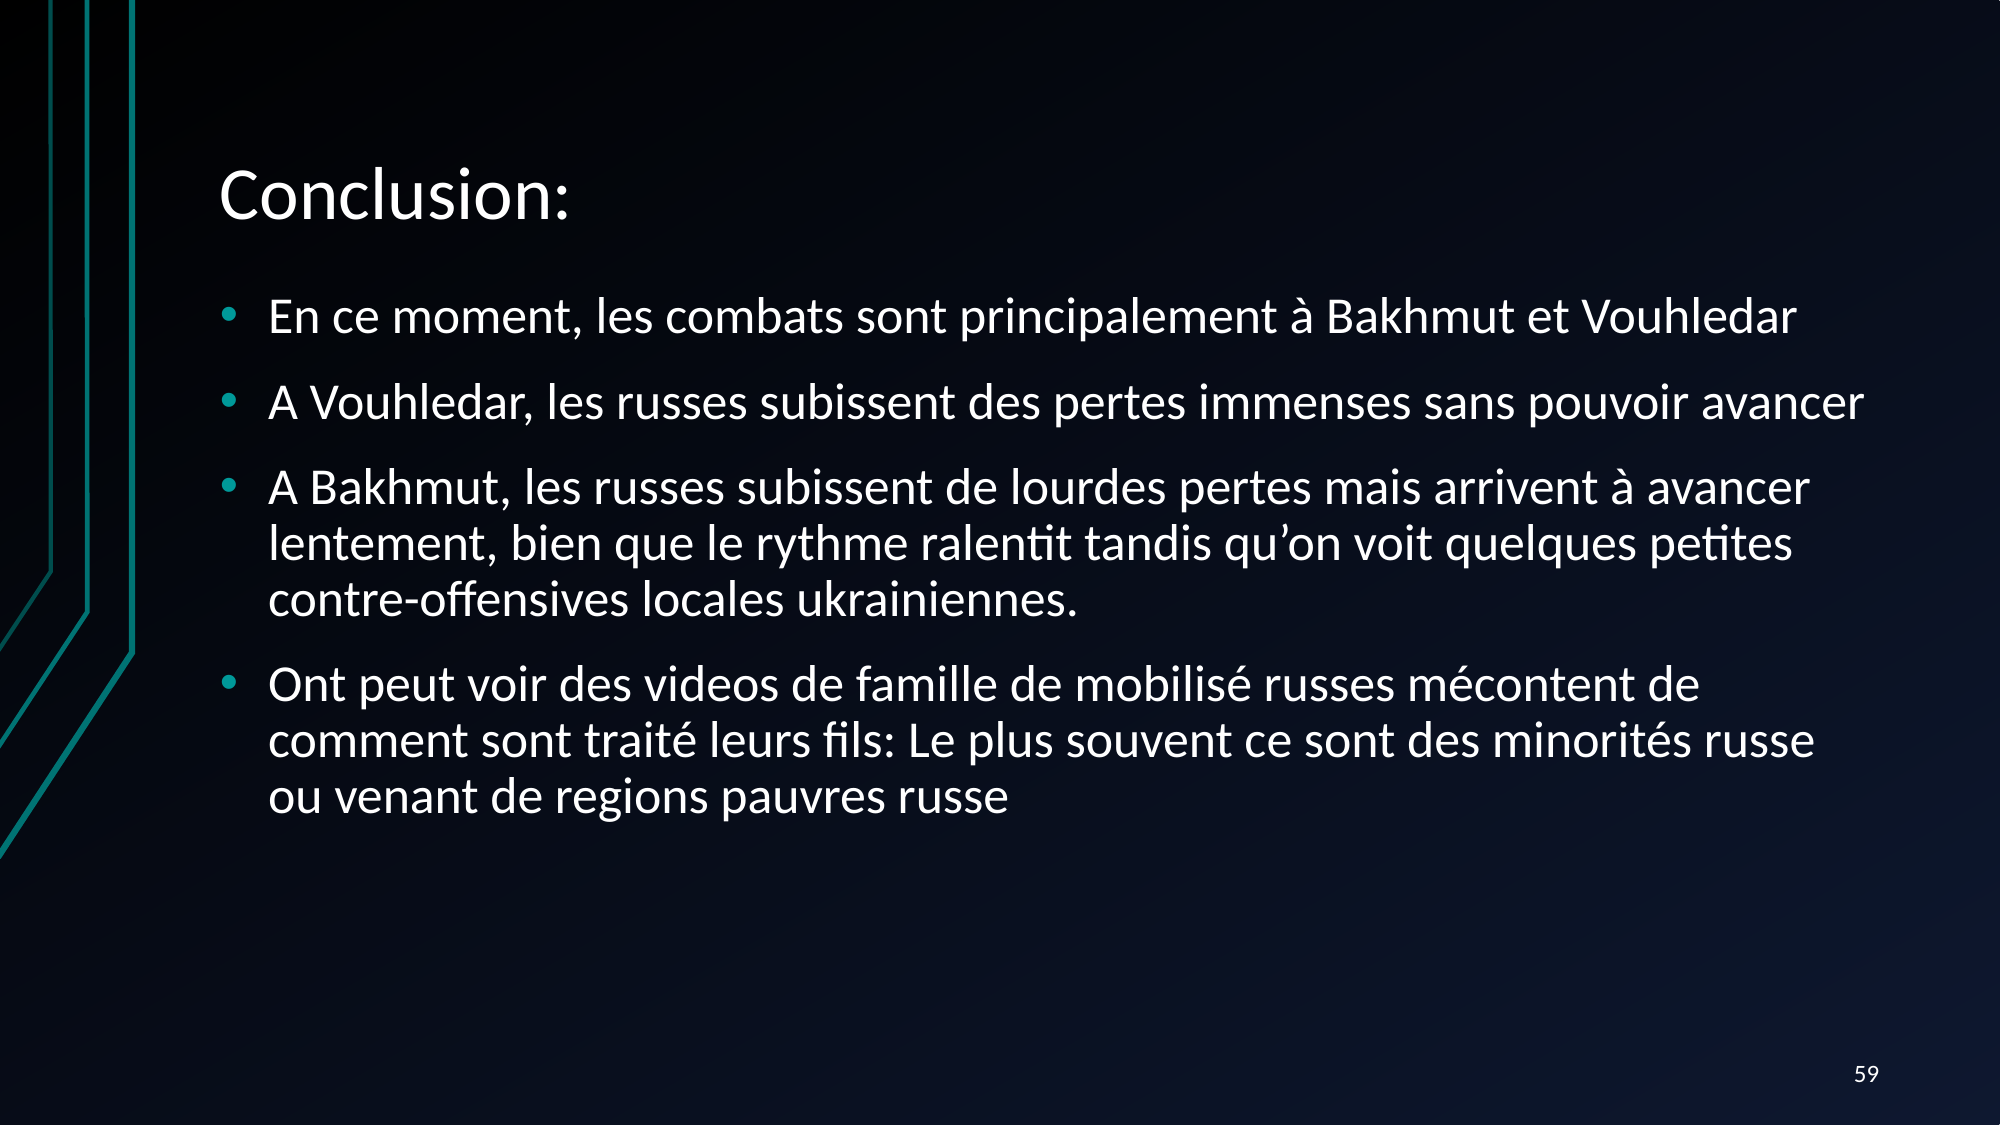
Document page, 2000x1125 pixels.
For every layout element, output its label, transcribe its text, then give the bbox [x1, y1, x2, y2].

list En ce moment, les combats sont principalement à Bakhmut et Vouhledar A Vouhledar, les russes subissent des pertes immenses sans pouvoir avancer A Bakhmut, les russes subissent de lourdes pertes mais arrivent à avancer lentement, bien que le rythme ralentit tandis qu’on voit quelques petites contre-offensives locales ukrainiennes. Ont peut voir des videos de famille de mobilisé russes mécontent de comment sont traité leurs fils: Le plus souvent ce sont des minorités russe ou venant de regions pauvres russe [199, 279, 1900, 1012]
slide_number 59 [1732, 1042, 1900, 1103]
title Conclusion: [199, 45, 1900, 246]
